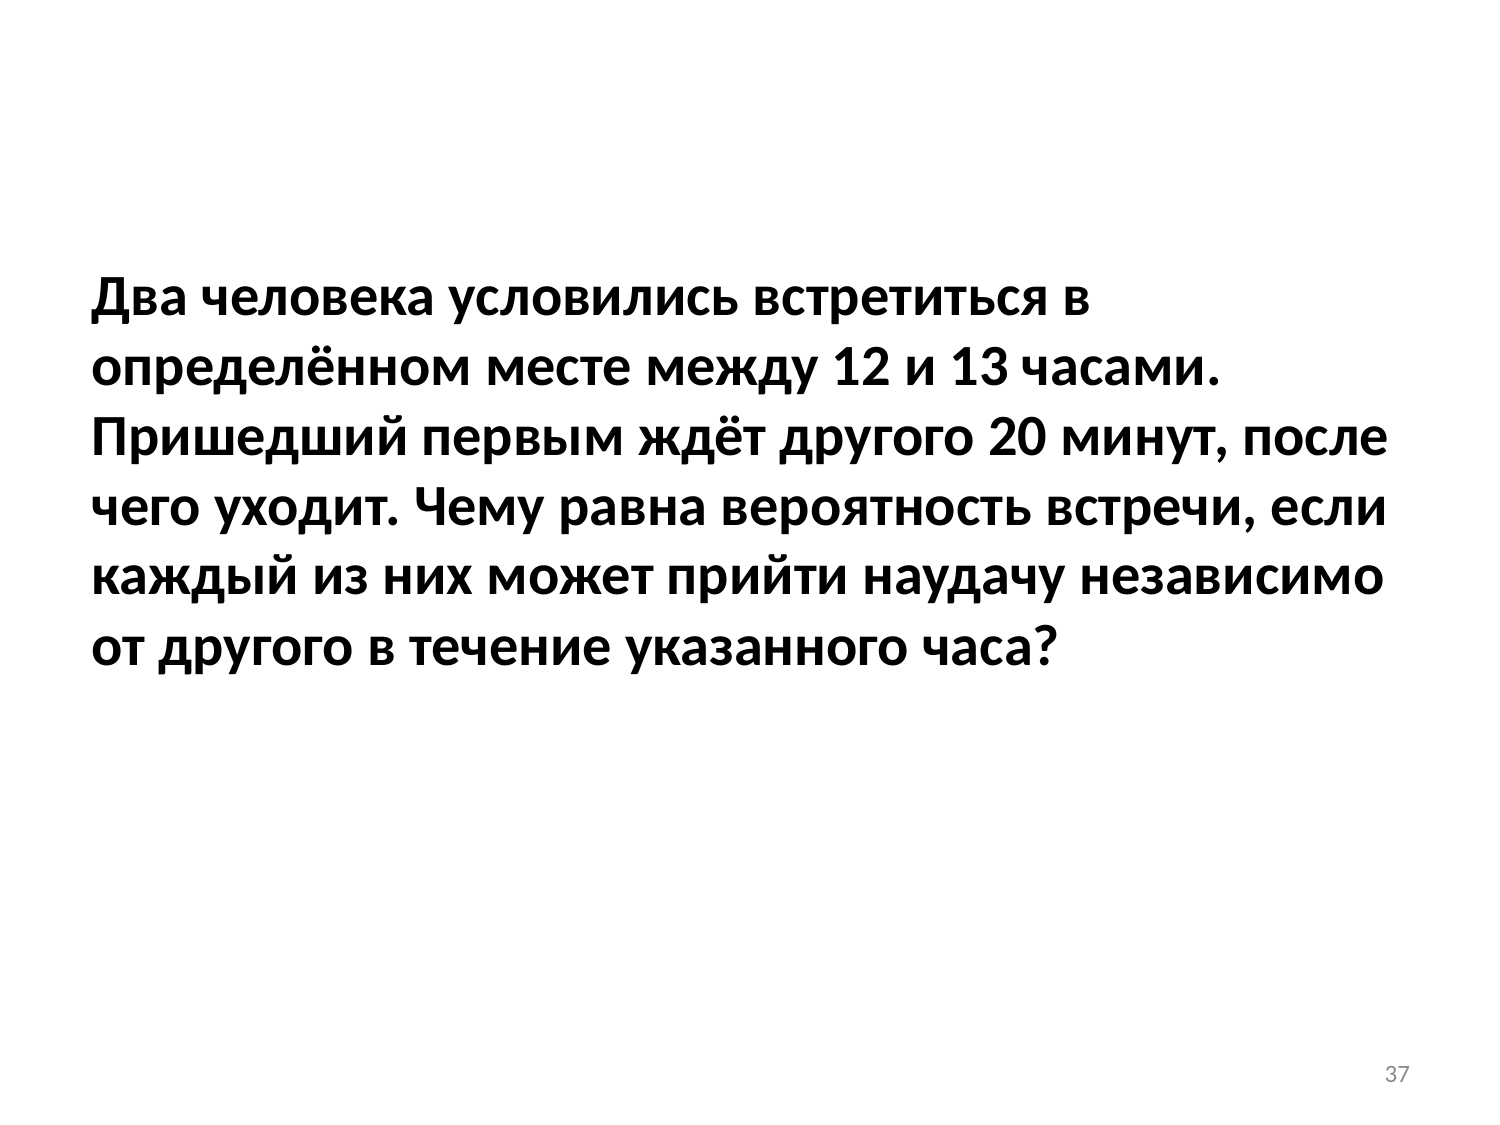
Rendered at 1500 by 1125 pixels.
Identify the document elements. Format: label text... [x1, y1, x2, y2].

slide_number 37 [1074, 1042, 1425, 1103]
title Два человека условились встретиться в определённом месте между 12 и 13 часами. Пришедший первым ждёт другого 20 минут, после чего уходит. Чему равна вероятность встречи, если каждый из них может прийти наудачу независимо от другого в течение указанного часа? [76, 255, 1427, 679]
